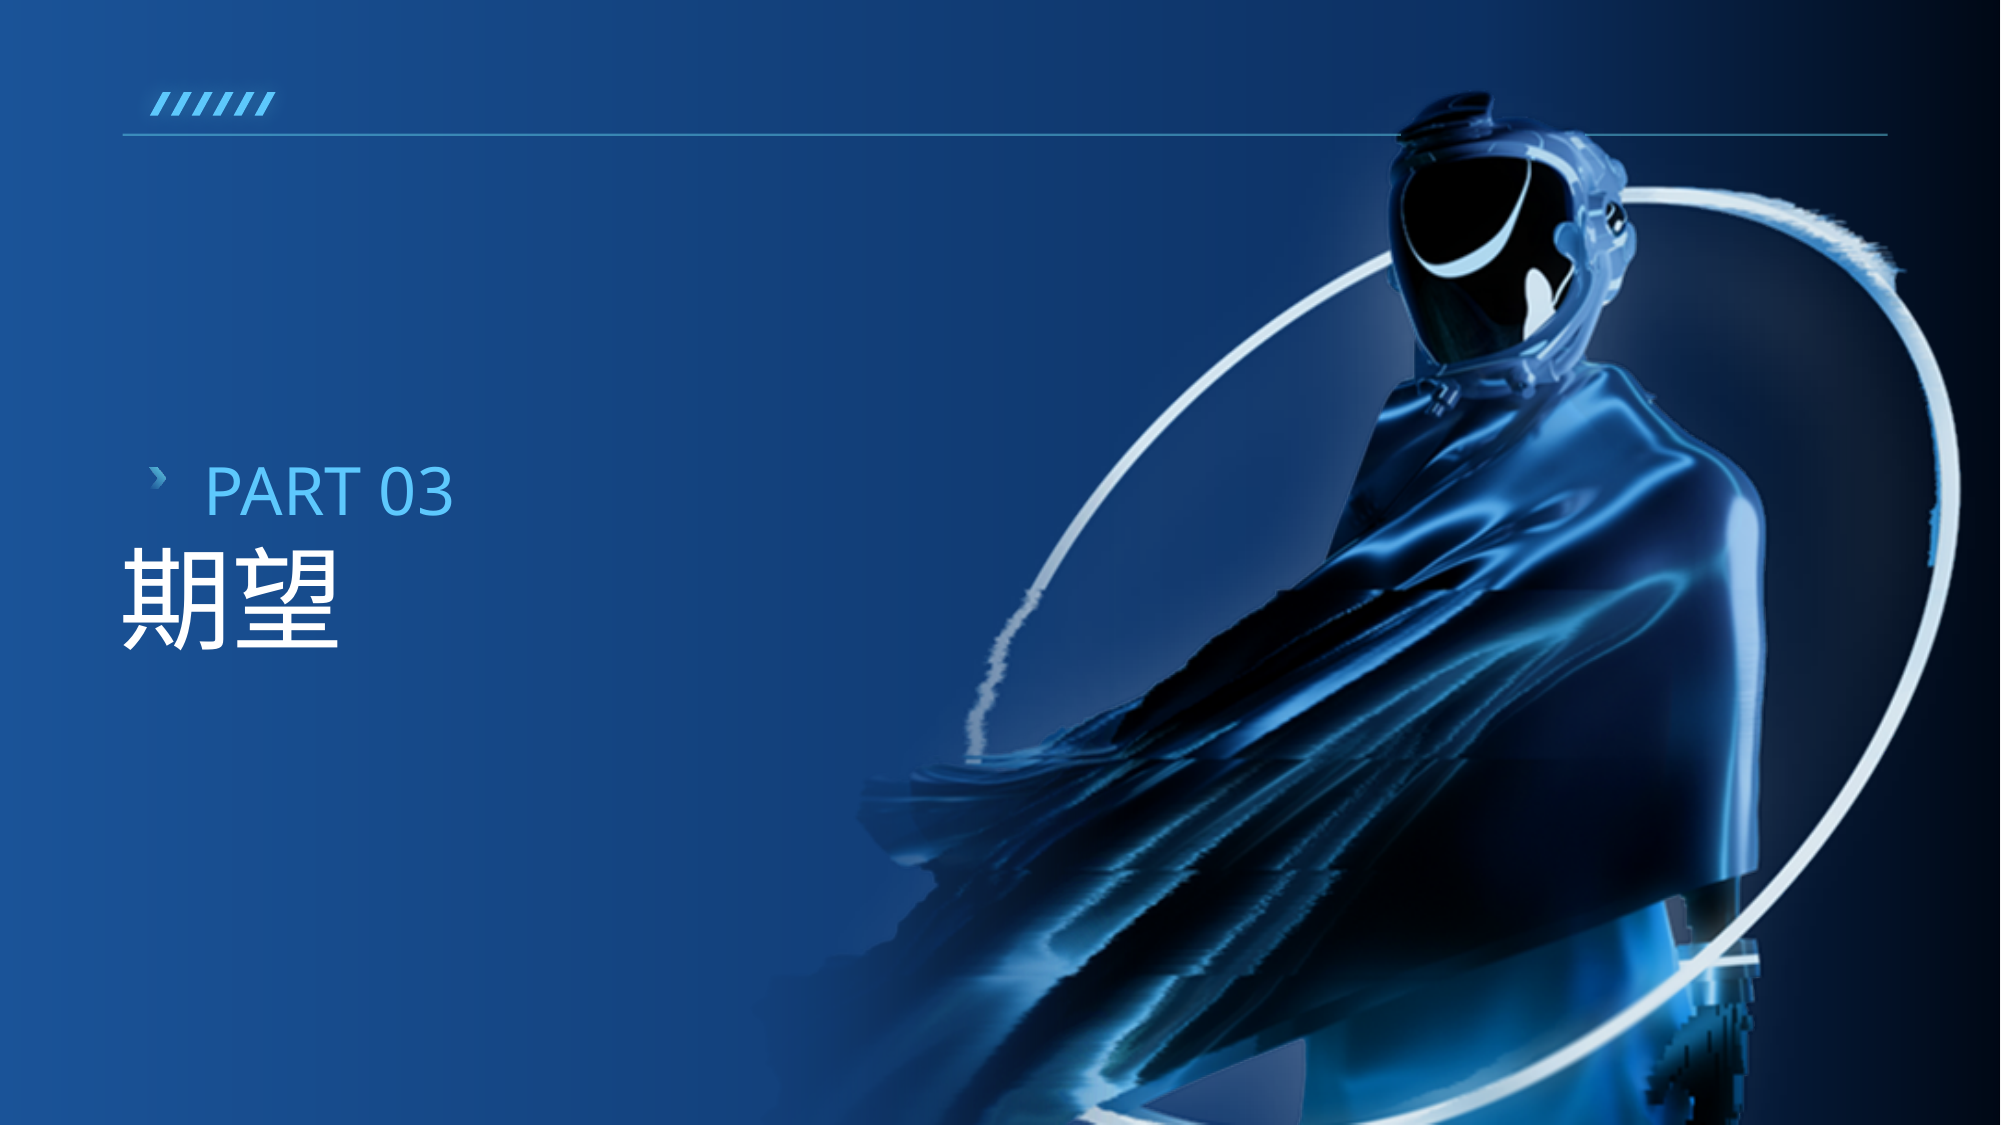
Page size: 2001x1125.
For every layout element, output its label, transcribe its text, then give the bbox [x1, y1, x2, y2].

picture [0, 0, 2001, 1125]
list PART 03 [191, 377, 1016, 529]
title 期望 [104, 528, 1016, 846]
